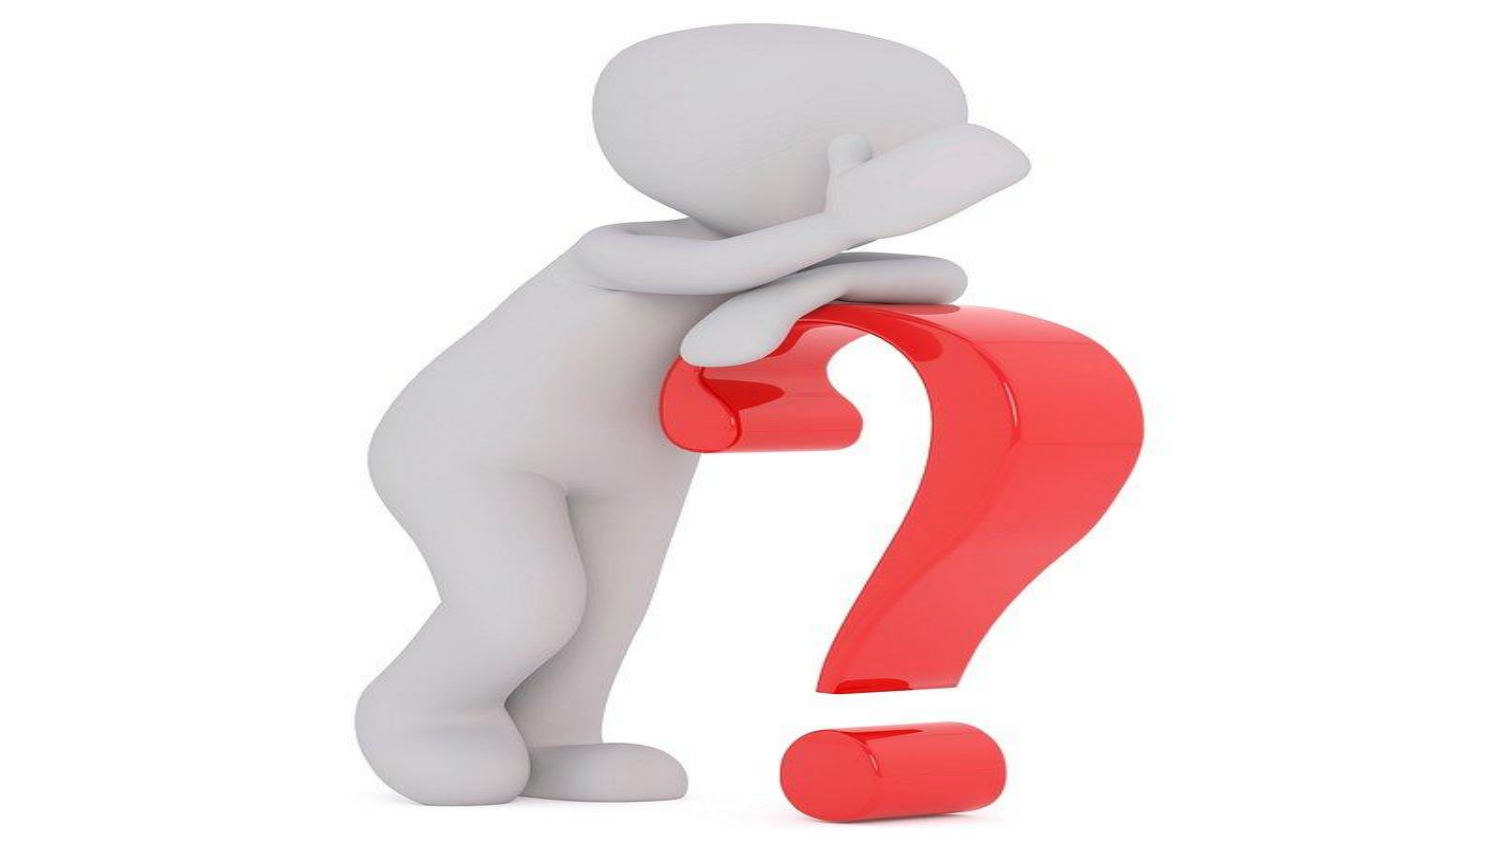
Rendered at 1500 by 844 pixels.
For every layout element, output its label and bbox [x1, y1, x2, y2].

text_box [203, 408, 1312, 598]
text_box [262, 248, 1275, 363]
picture [0, 0, 1500, 844]
text_box [255, 127, 1364, 291]
